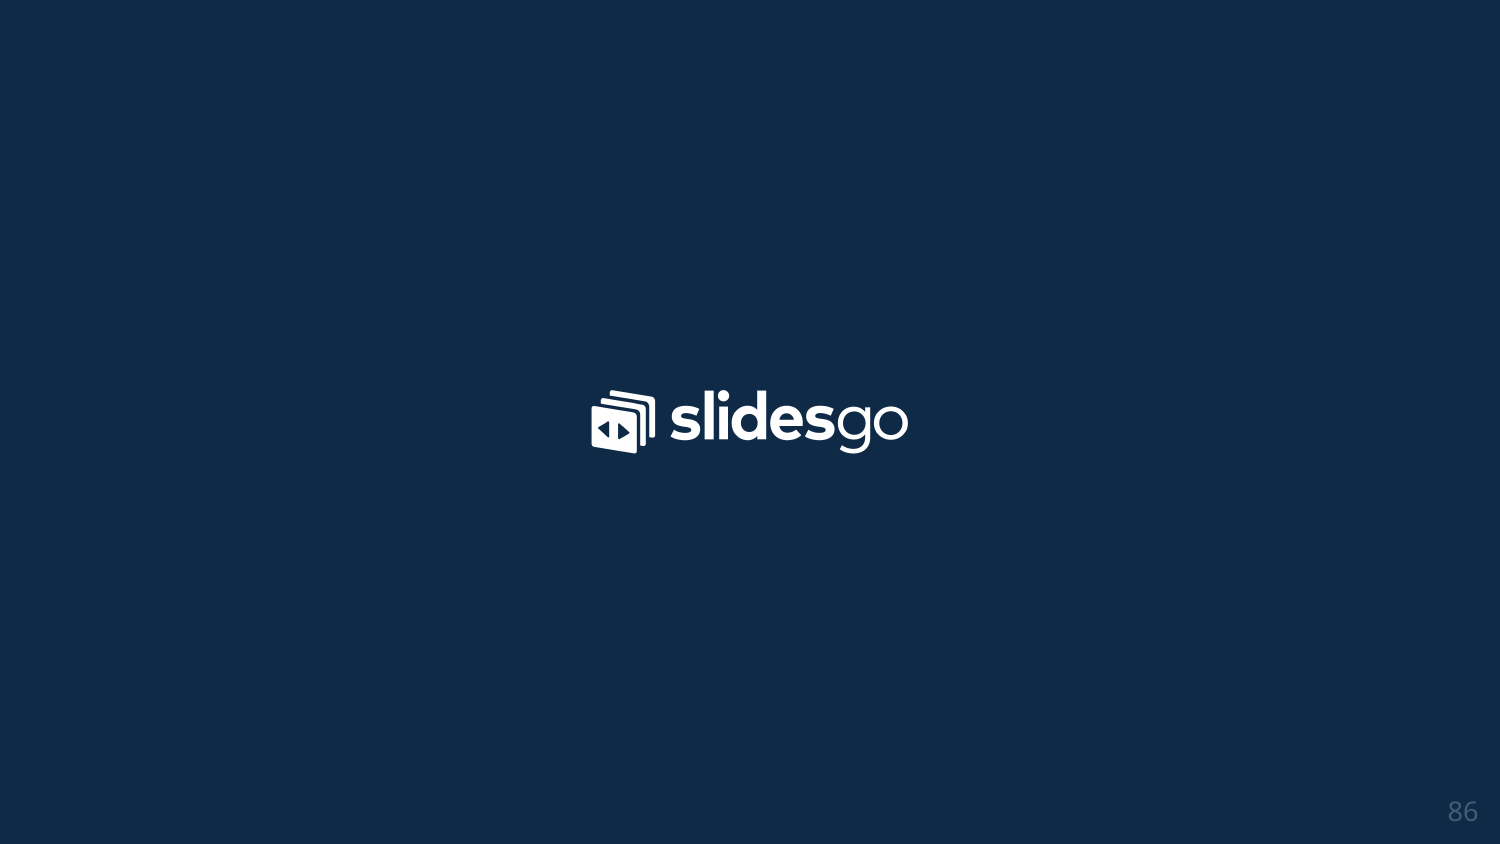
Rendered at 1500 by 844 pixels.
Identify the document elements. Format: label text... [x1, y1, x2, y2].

slide_number ‹#› [1403, 779, 1494, 844]
picture [565, 347, 935, 496]
